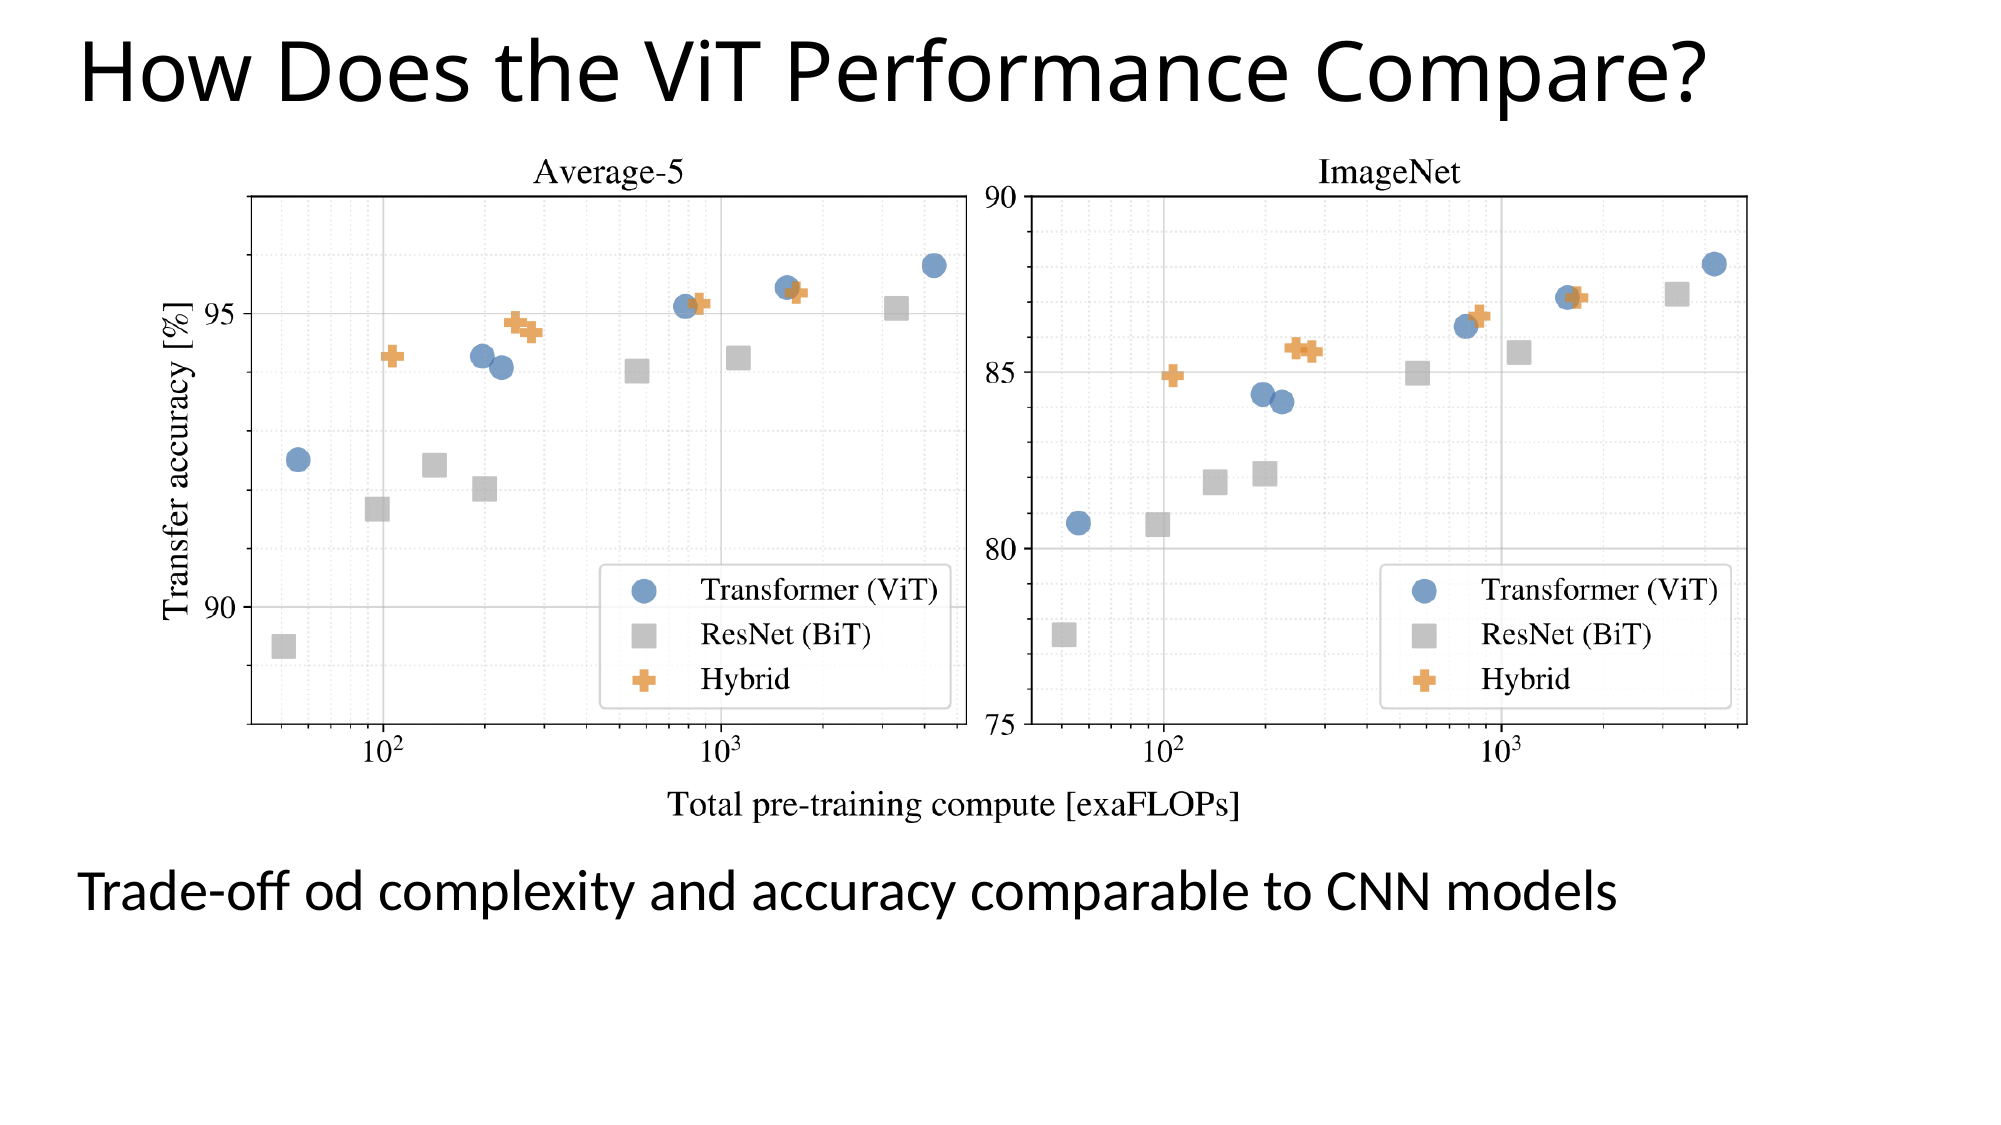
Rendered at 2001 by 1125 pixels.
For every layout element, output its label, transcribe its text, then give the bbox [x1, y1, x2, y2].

list Trade-off od complexity and accuracy comparable to CNN models [62, 845, 1953, 1048]
title How Does the ViT Performance Compare? [62, 29, 1953, 134]
picture [143, 144, 1756, 823]
